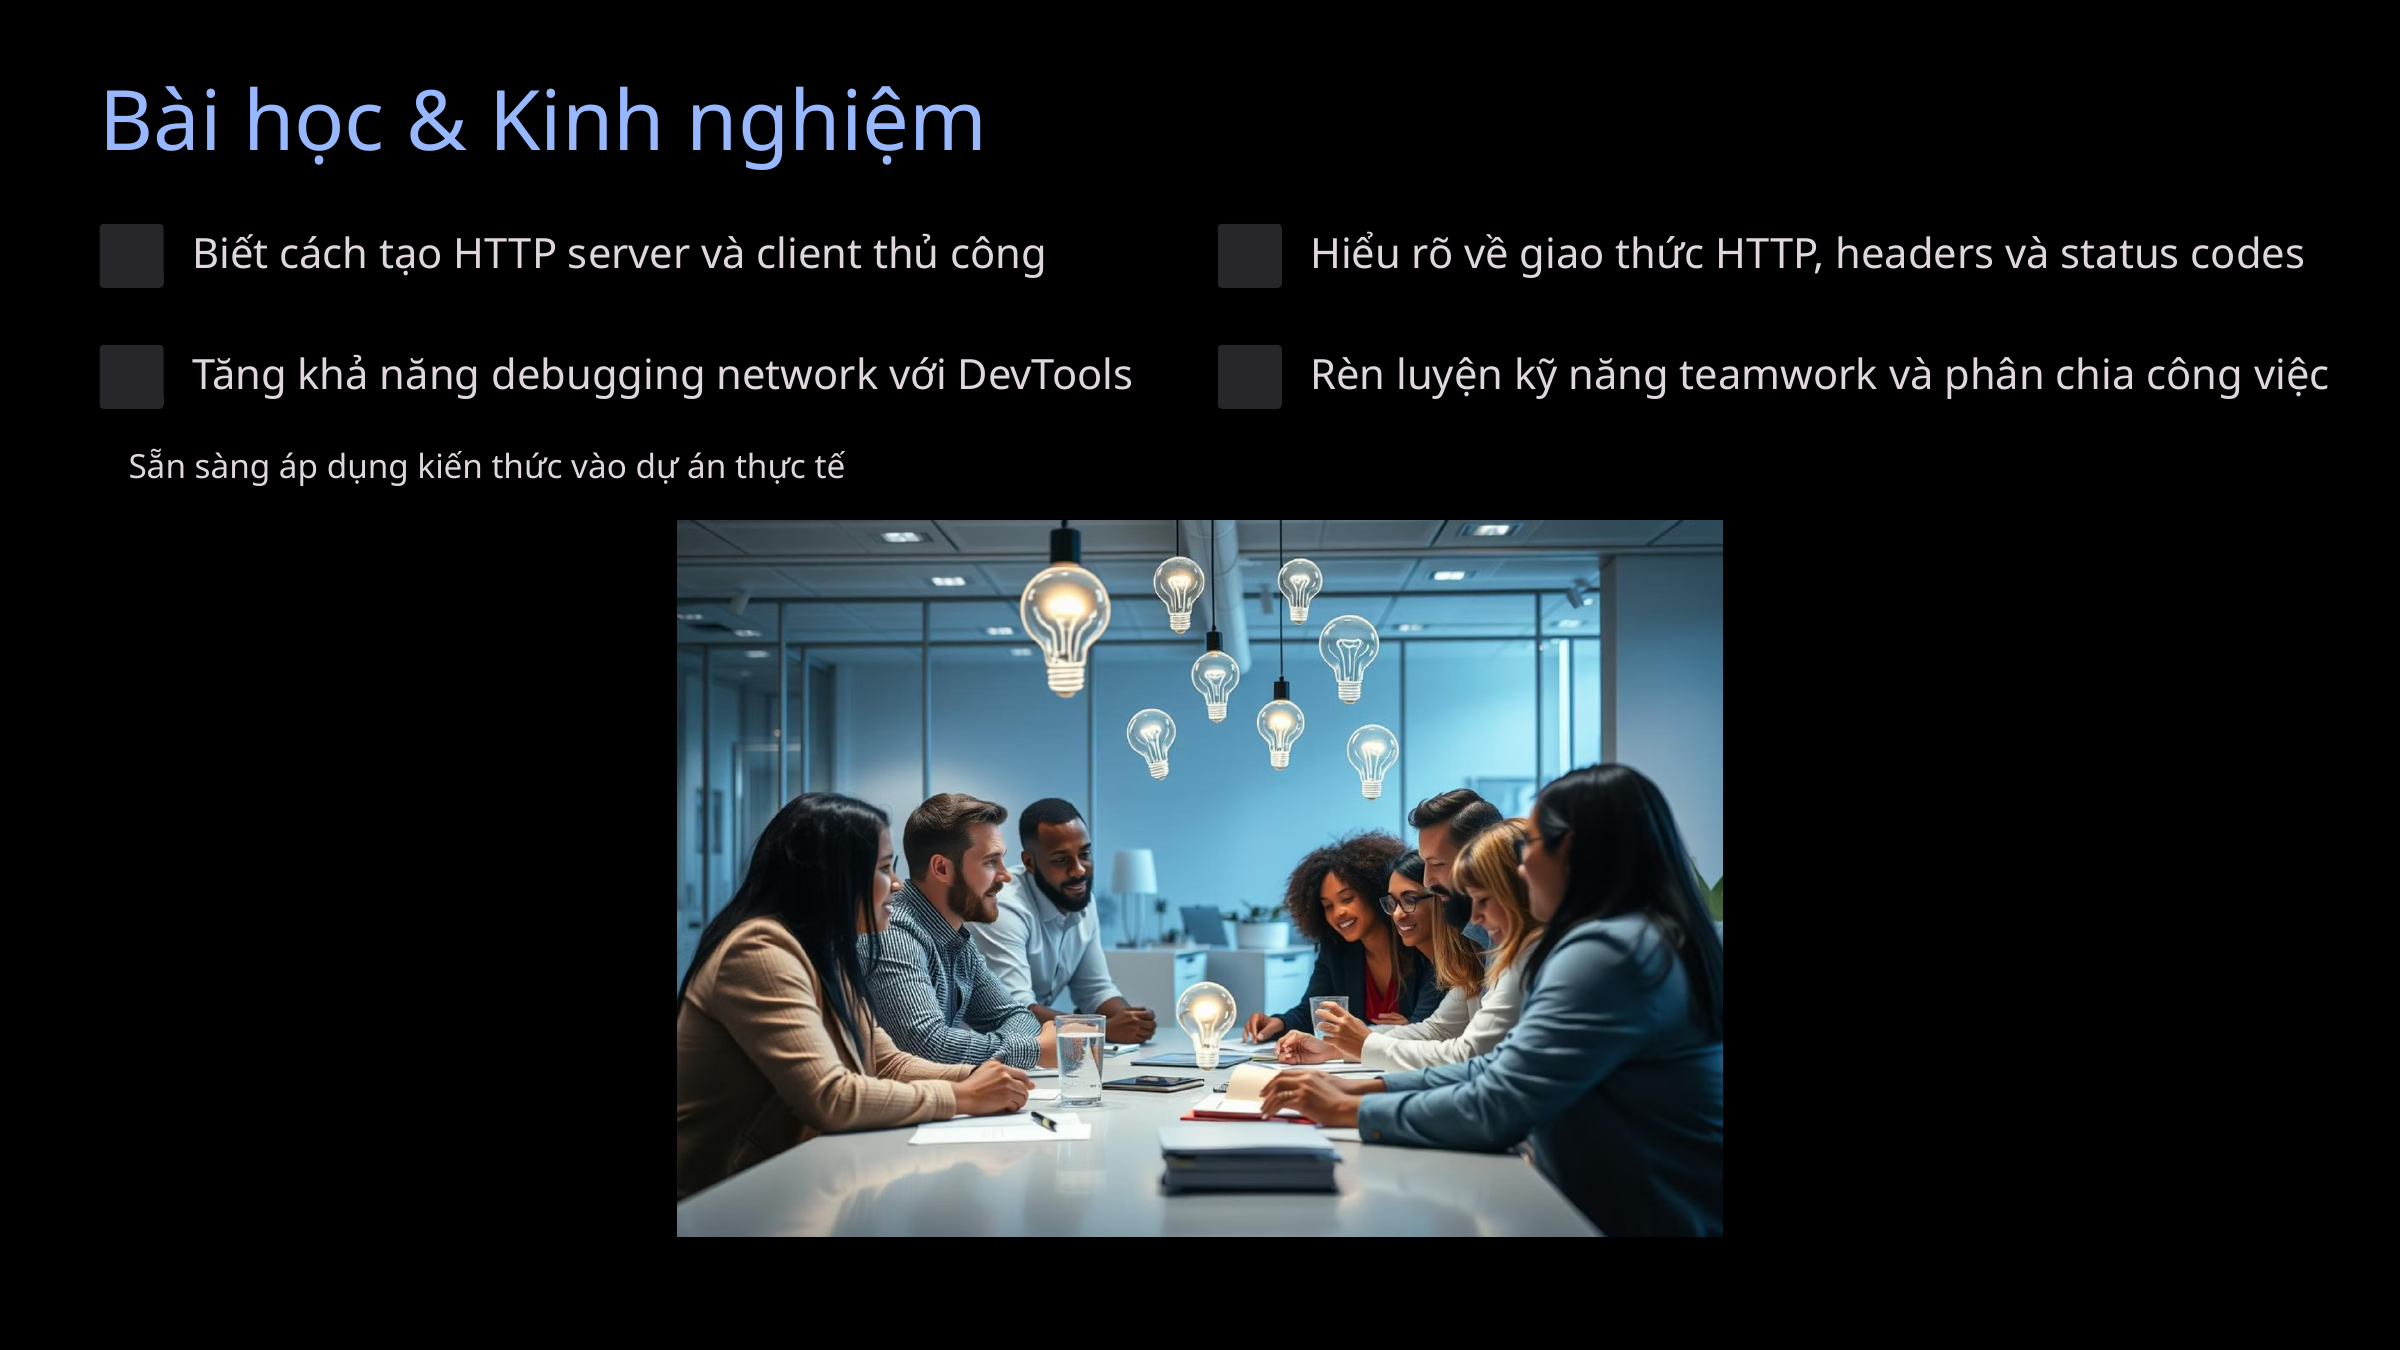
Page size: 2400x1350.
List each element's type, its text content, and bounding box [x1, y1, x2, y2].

text_box Biết cách tạo HTTP server và client thủ công [192, 233, 980, 279]
text_box 💡 Sẵn sàng áp dụng kiến thức vào dự án thực tế [99, 440, 2301, 489]
text_box Bài học & Kinh nghiệm [99, 113, 576, 167]
text_box [1217, 223, 1282, 288]
text_box Tăng khả năng debugging network với DevTools [192, 354, 1055, 400]
text_box [1217, 344, 1282, 409]
text_box [99, 344, 164, 409]
text_box [99, 223, 164, 288]
text_box Hiểu rõ về giao thức HTTP, headers và status codes [1310, 233, 2220, 279]
text_box Rèn luyện kỹ năng teamwork và phân chia công việc [1310, 354, 2236, 400]
picture [677, 520, 1723, 1237]
